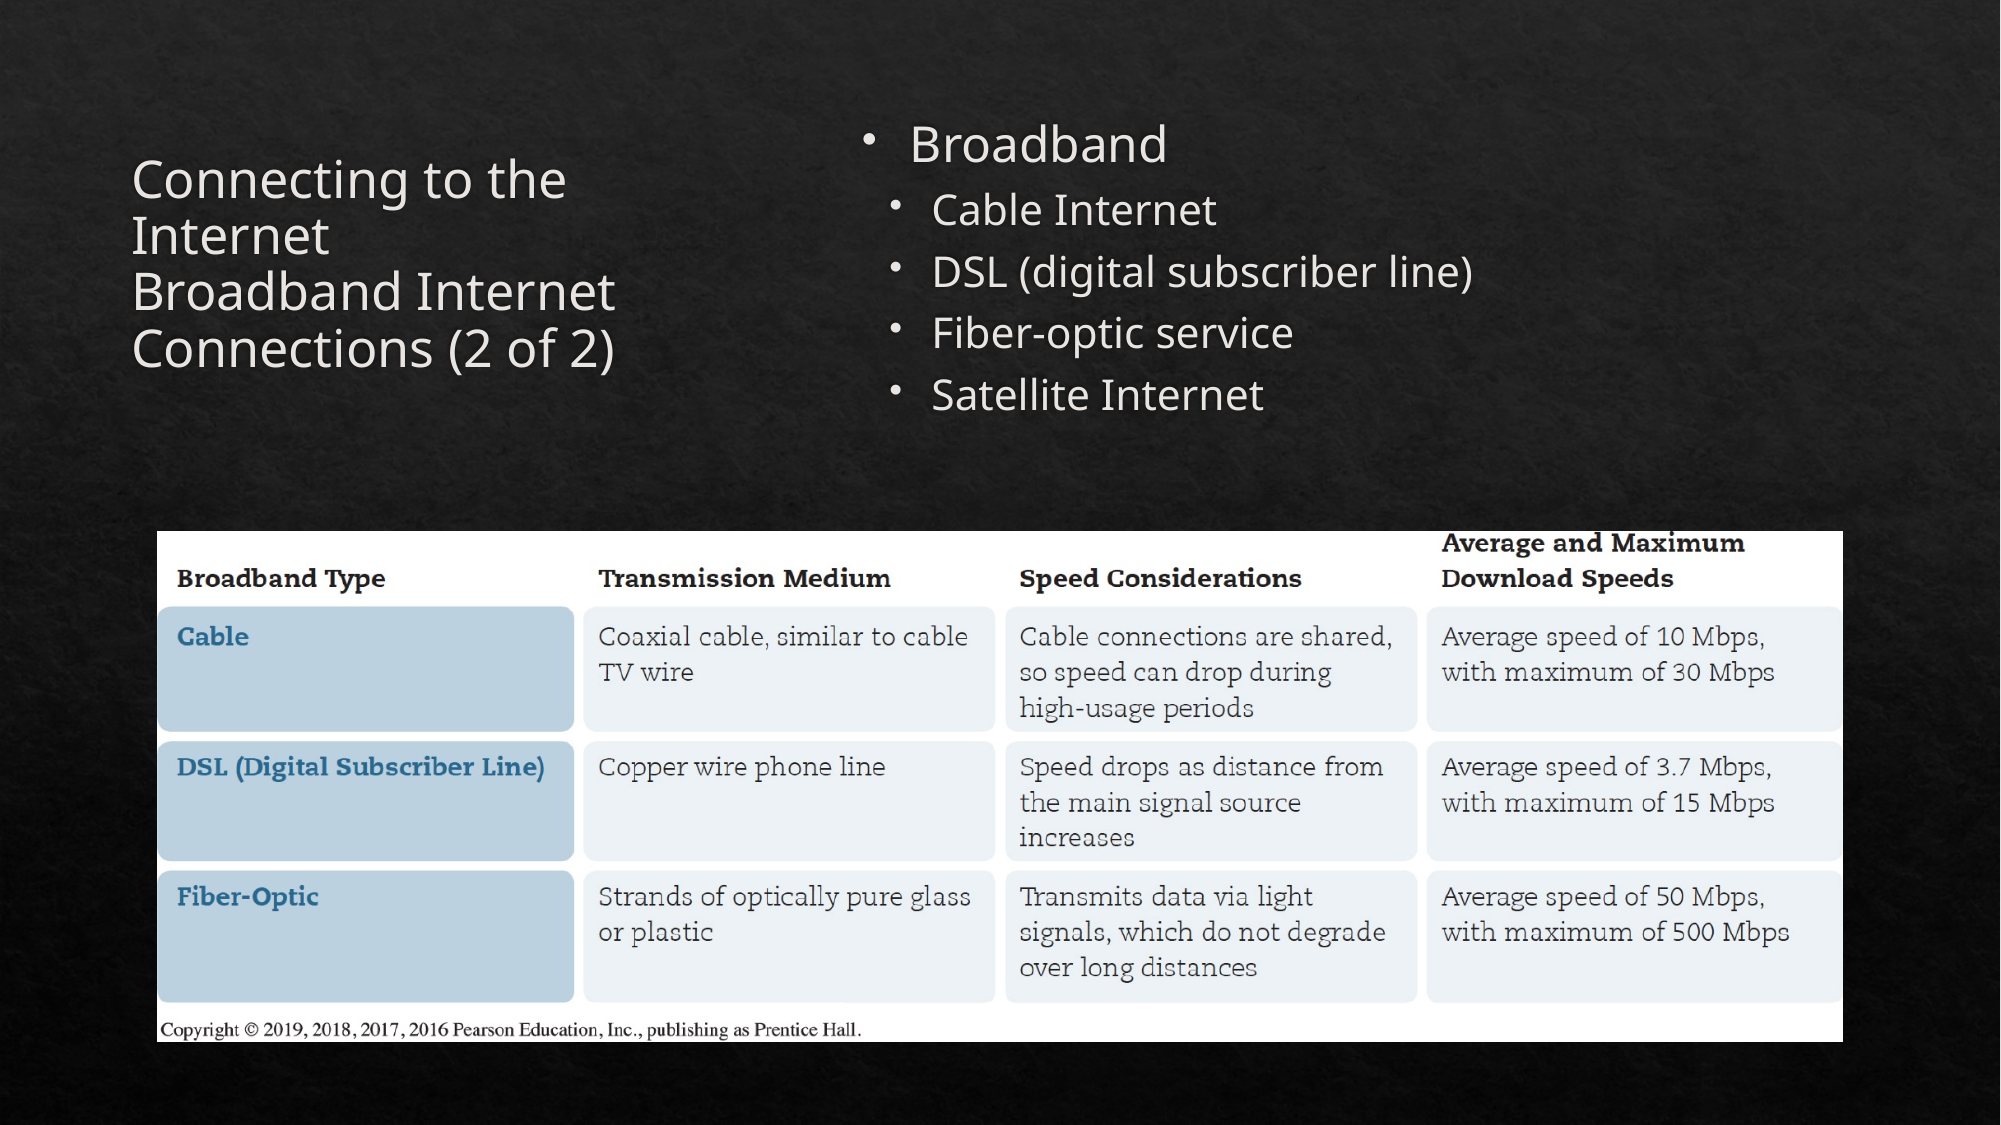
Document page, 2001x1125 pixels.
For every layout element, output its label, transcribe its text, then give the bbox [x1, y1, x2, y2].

picture [156, 531, 1843, 1043]
list Broadband Cable Internet DSL (digital subscriber line) Fiber-optic service Satellite Internet [843, 105, 1898, 427]
title Connecting to the Internet Broadband Internet Connections (2 of 2) [116, 105, 764, 427]
text_box [0, 0, 2000, 1125]
